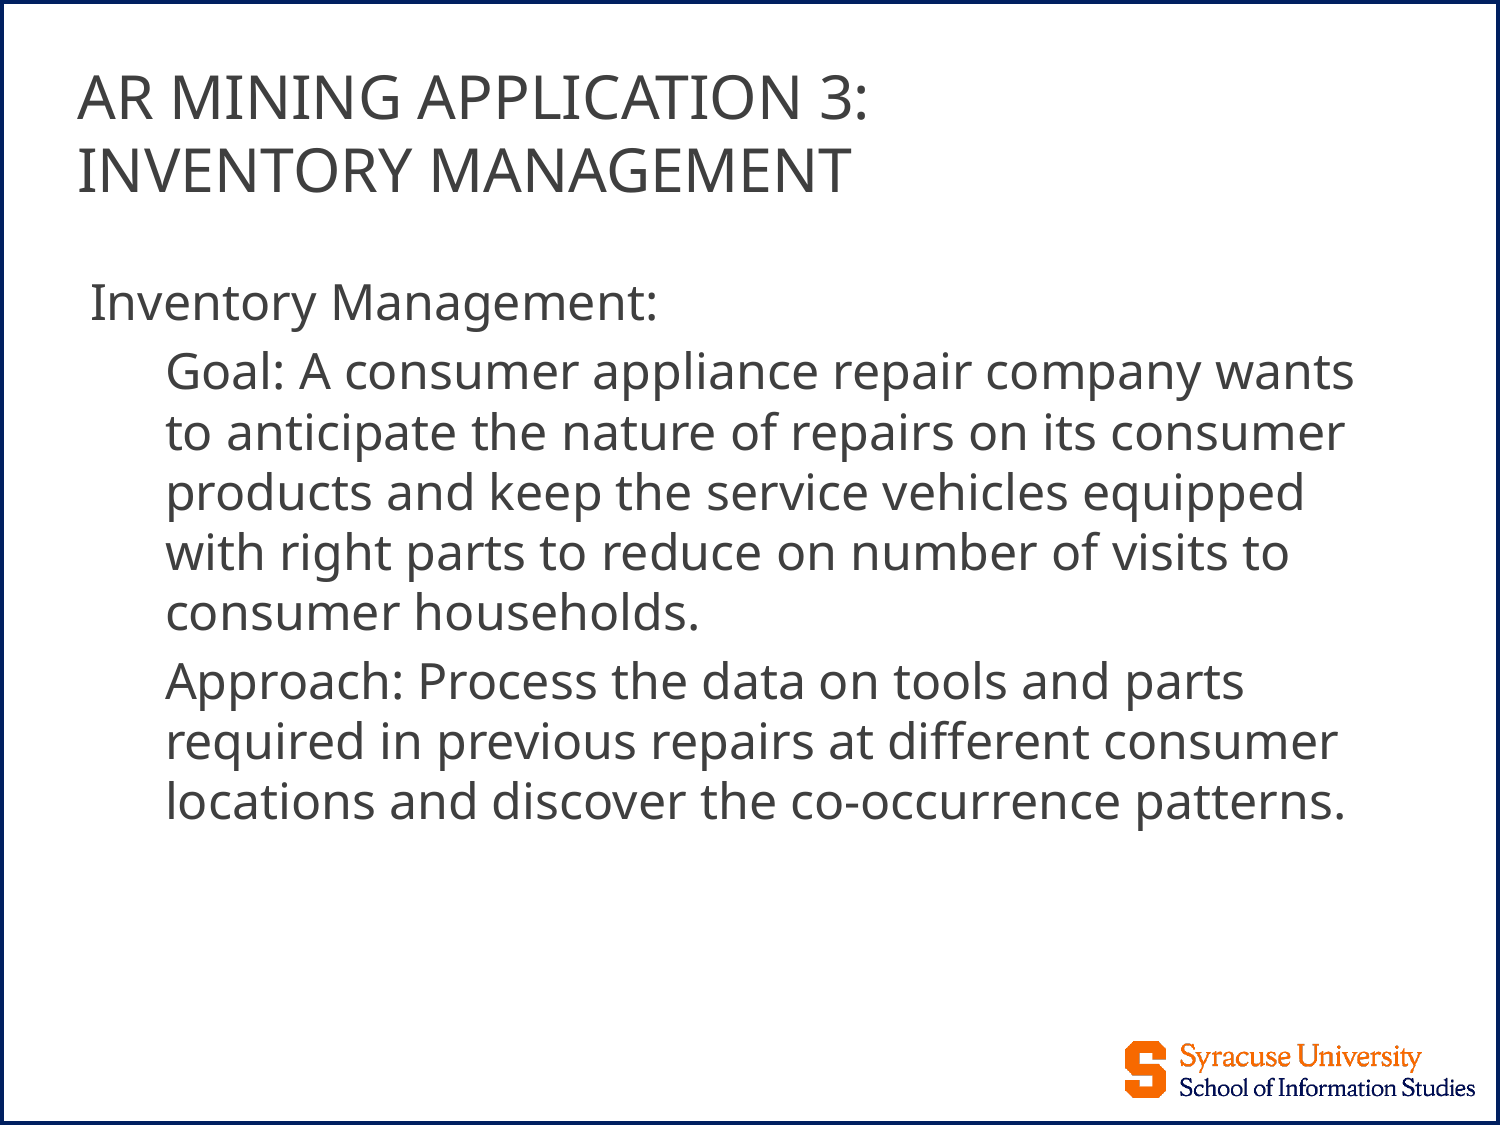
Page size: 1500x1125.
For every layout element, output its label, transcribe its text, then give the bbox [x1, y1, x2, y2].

picture [1125, 1041, 1475, 1098]
list Inventory Management: Goal: A consumer appliance repair company wants to anticipate the nature of repairs on its consumer products and keep the service vehicles equipped with right parts to reduce on number of visits to consumer households. Approach: Process the data on tools and parts required in previous repairs at different consumer locations and discover the co-occurrence patterns. [75, 262, 1425, 1005]
title AR MINING APPLICATION 3: INVENTORY MANAGEMENT [62, 50, 1425, 213]
